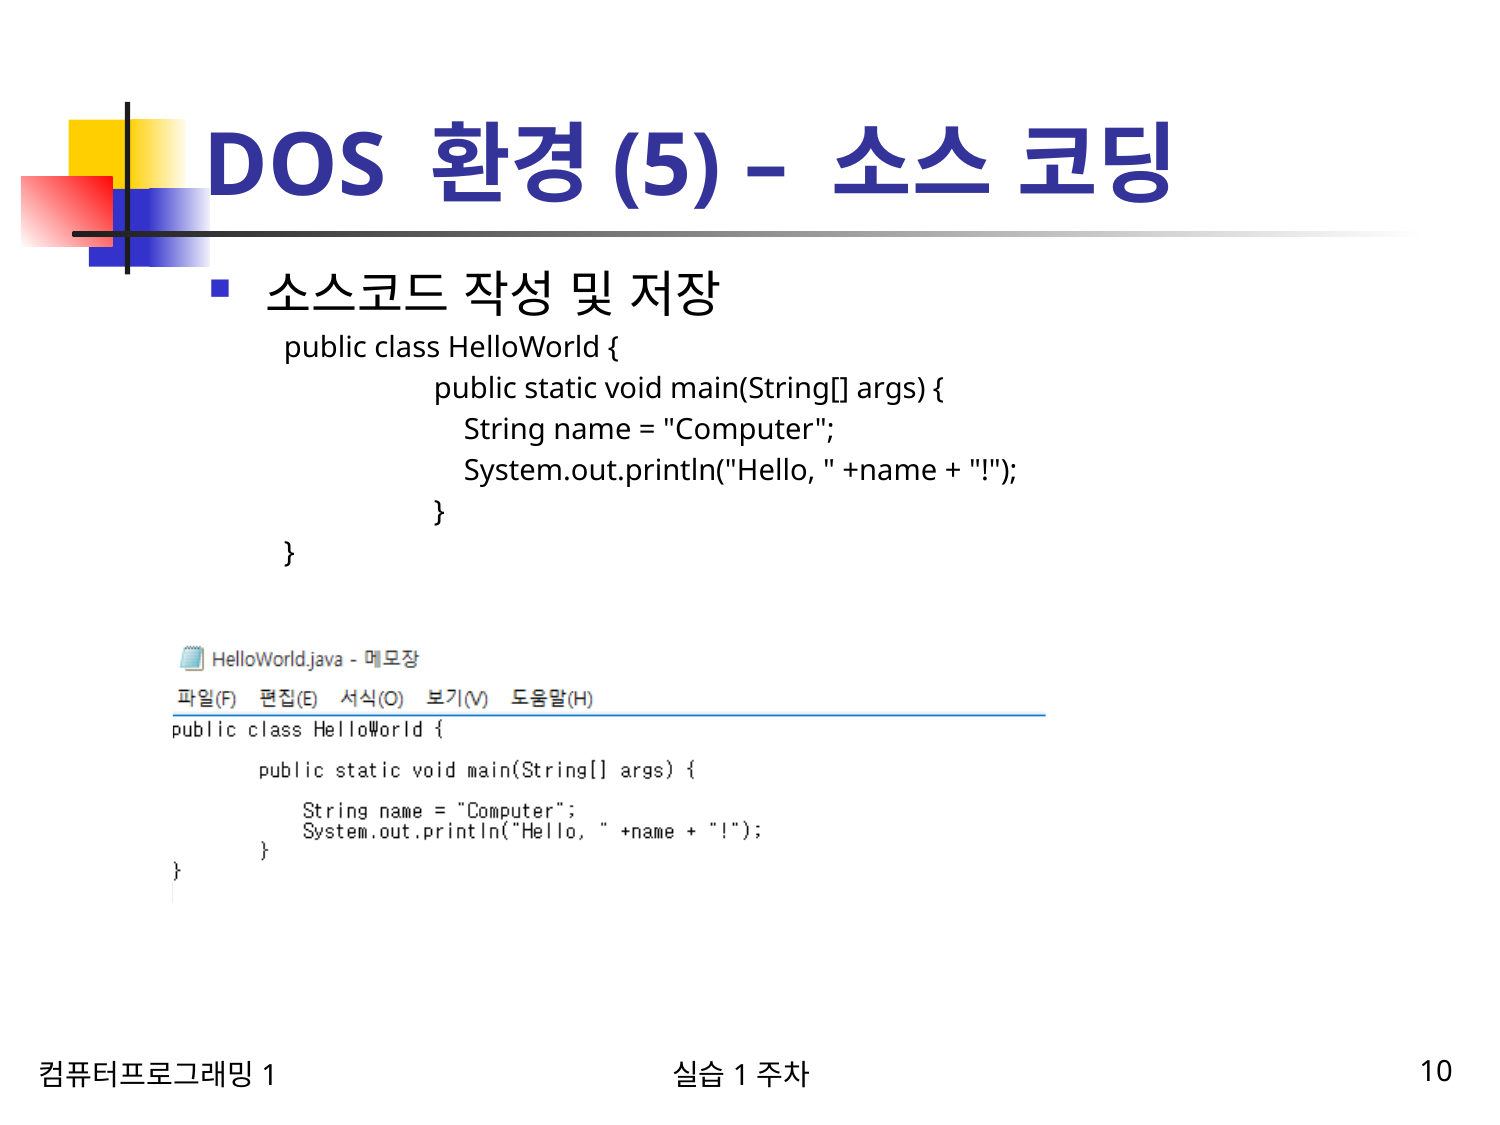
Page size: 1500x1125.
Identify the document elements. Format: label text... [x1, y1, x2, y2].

slide_number 10 [1154, 1023, 1468, 1100]
picture [172, 643, 1046, 925]
title DOS 환경(5) – 소스 코딩 [188, 34, 1468, 221]
slide_number 컴퓨터프로그래밍1 [23, 1023, 337, 1100]
list 소스코드 작성 및 저장 public class HelloWorld { public static void main(String[] args) { String name = "Computer"; System.out.println("Hello, " +name + "!"); } } [193, 255, 1469, 1006]
footer 실습1주차 [503, 1023, 980, 1100]
